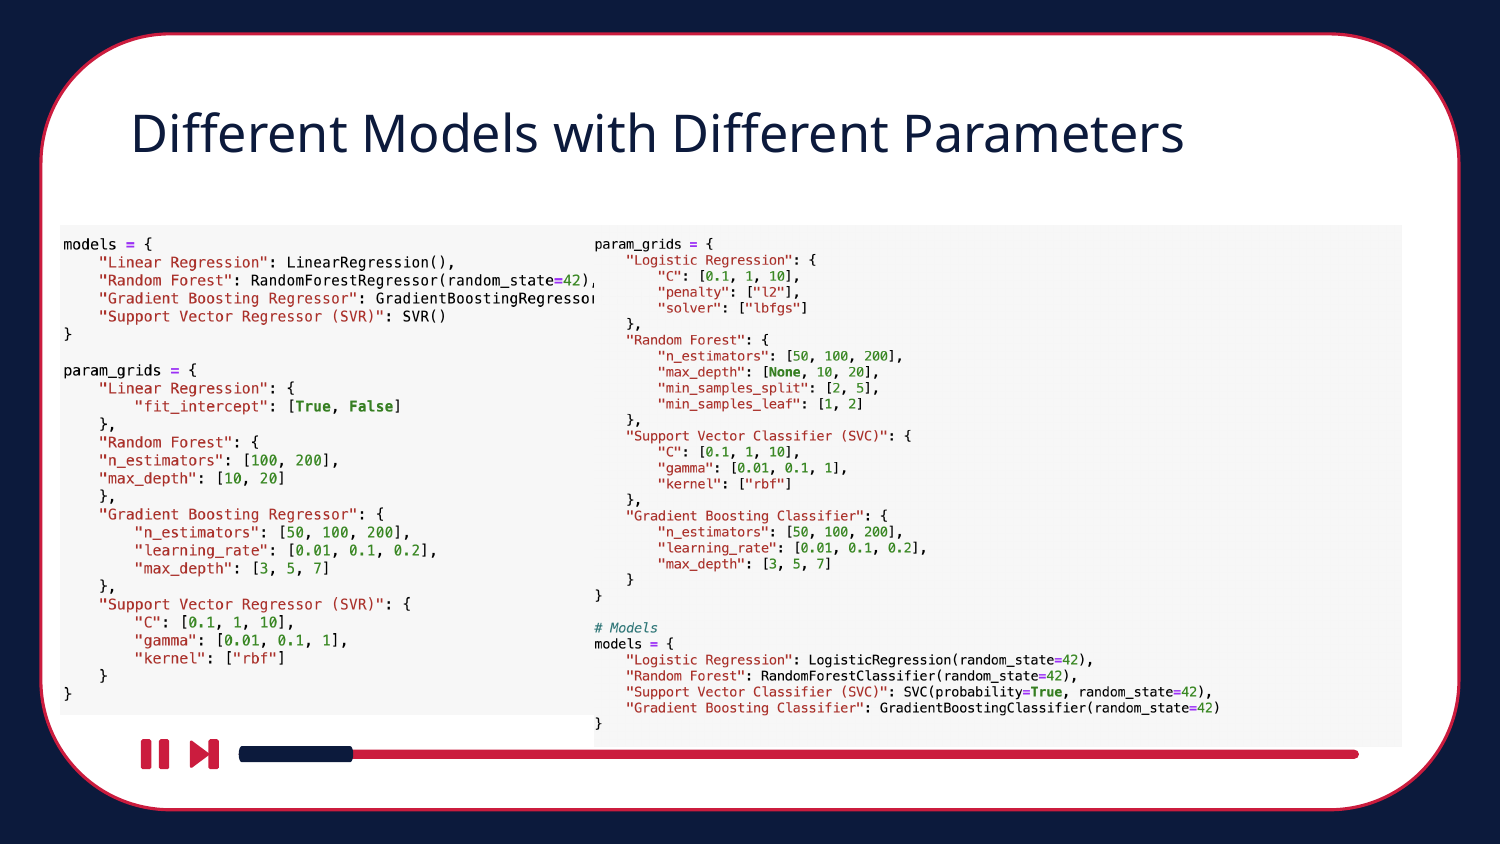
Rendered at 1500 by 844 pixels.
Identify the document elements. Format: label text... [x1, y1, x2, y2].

picture [60, 224, 1402, 747]
title Different Models with Different Parameters [115, 84, 1420, 179]
